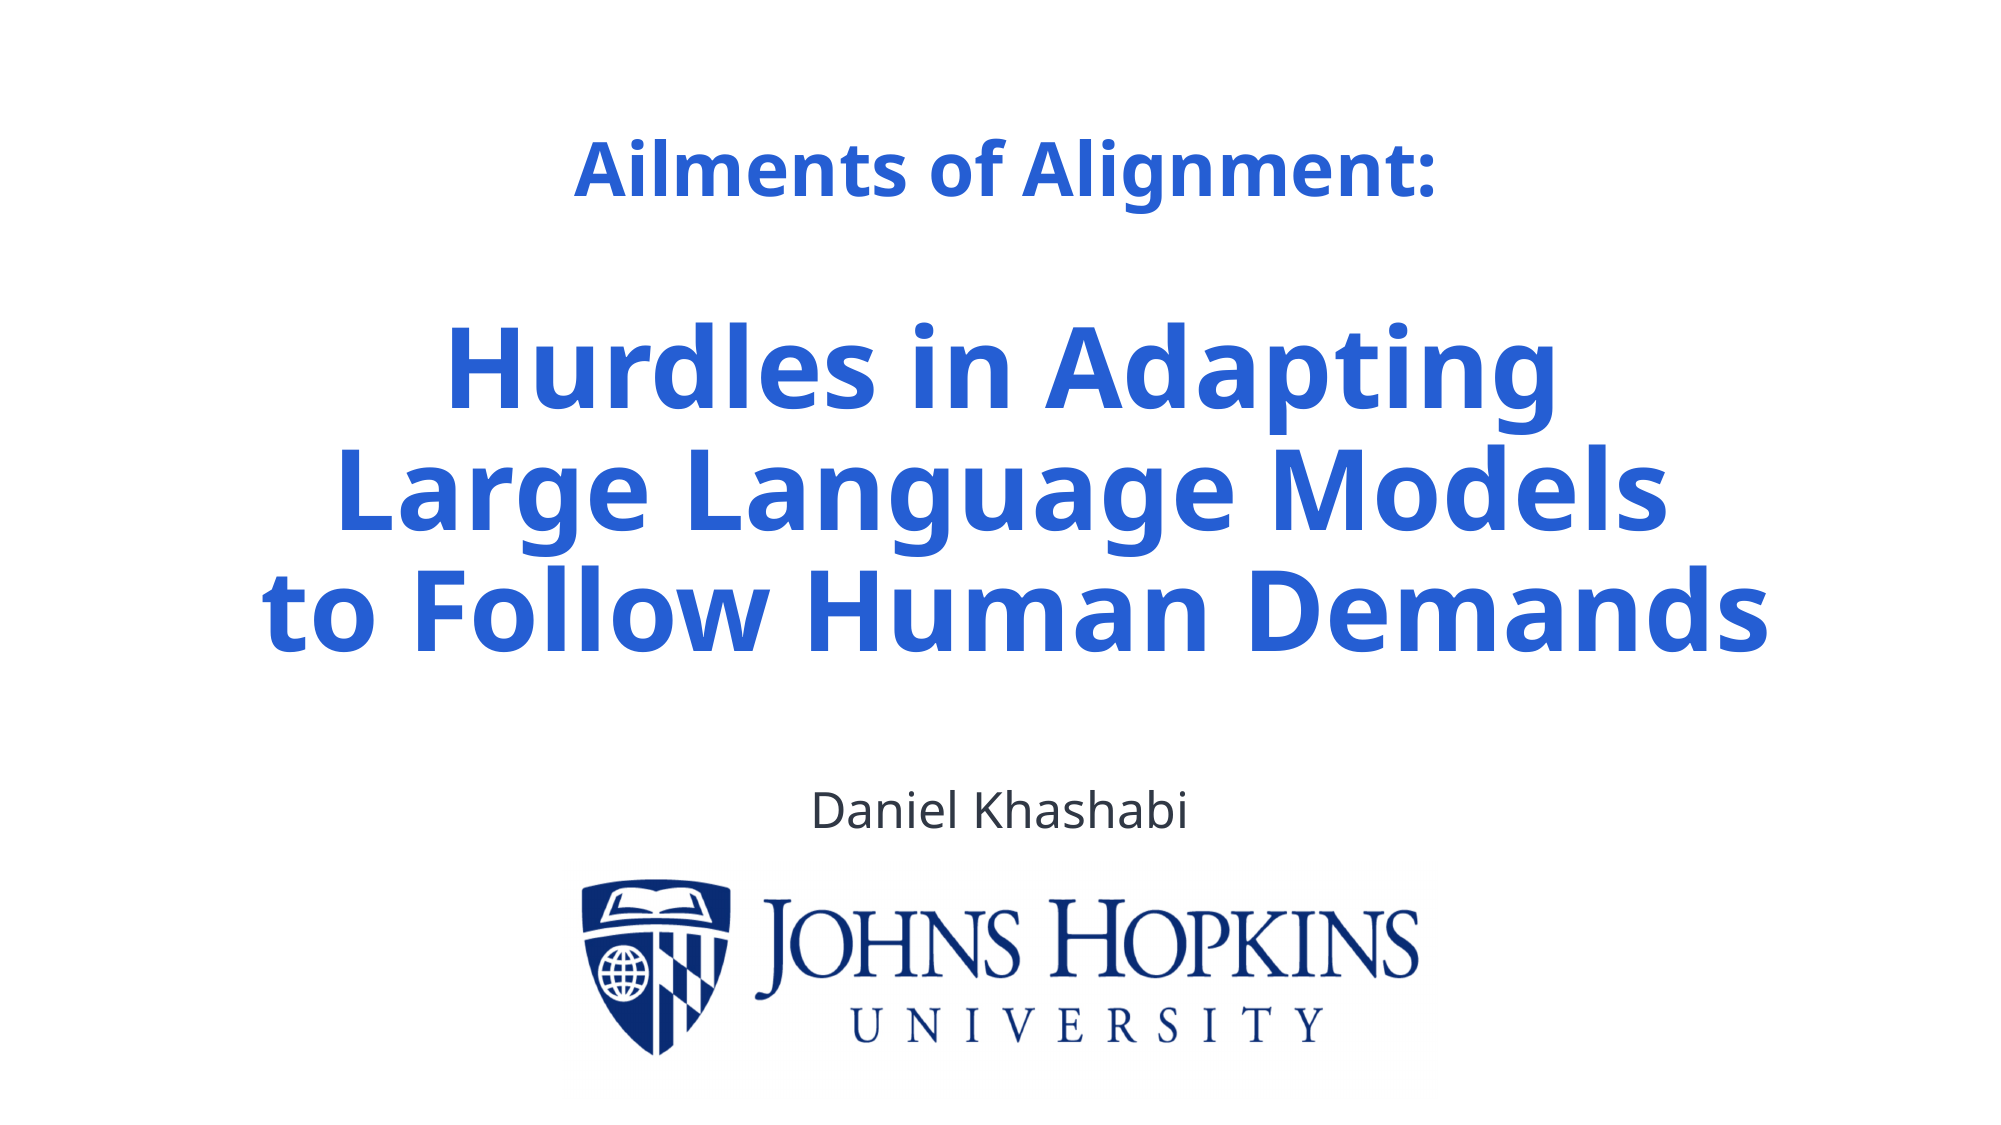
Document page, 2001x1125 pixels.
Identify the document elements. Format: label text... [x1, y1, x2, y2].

picture [562, 861, 1438, 1099]
title Ailments of Alignment: Hurdles in Adapting Large Language Models to Follow Human Demands [107, 370, 1927, 684]
subtitle Daniel Khashabi [298, 777, 1702, 915]
